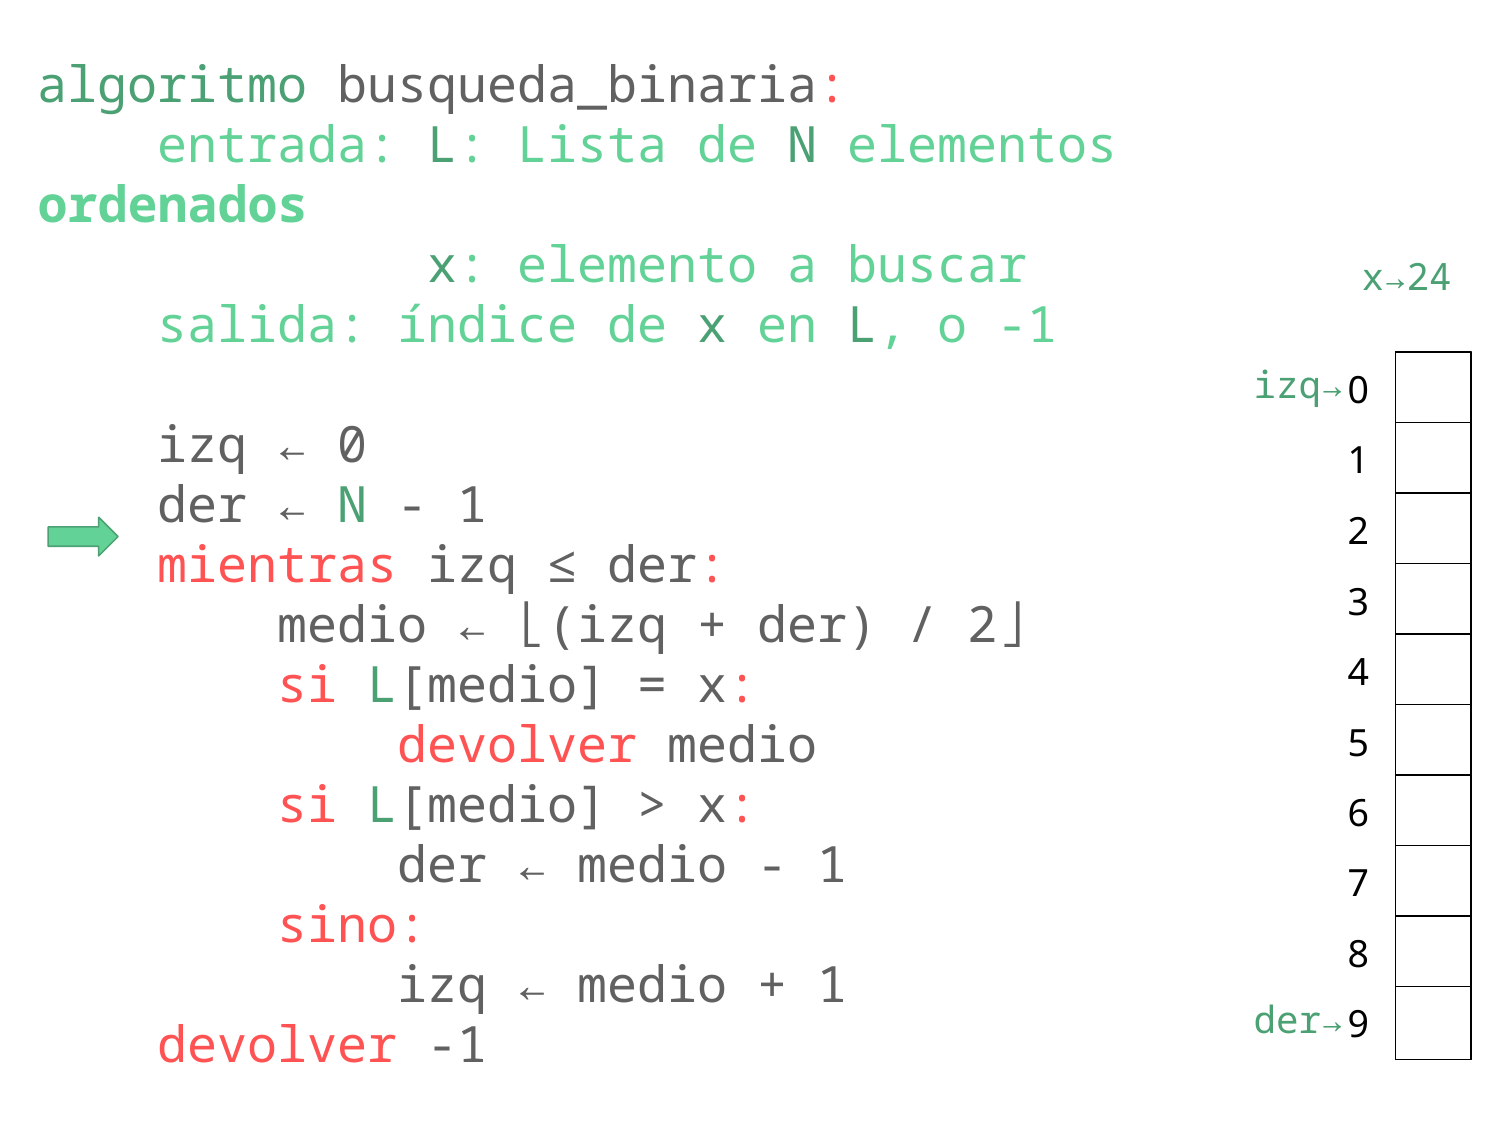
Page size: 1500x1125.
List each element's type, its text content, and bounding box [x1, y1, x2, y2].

text_box 7 [1395, 563, 1472, 634]
text_box x→24 [1276, 239, 1467, 313]
text_box der→ [1213, 981, 1359, 1055]
text_box -5 [1395, 422, 1472, 493]
text_box 1 [1320, 422, 1395, 493]
text_box izq→ [1213, 347, 1359, 420]
text_box 4 [1320, 634, 1395, 704]
text_box 56 [1395, 986, 1472, 1060]
text_box 26 [1395, 774, 1472, 845]
text_box 1 [1395, 493, 1472, 563]
text_box 6 [1320, 774, 1395, 845]
text_box algoritmo busqueda_binaria: entrada: L: Lista de N elementos ordenados x: elemento a buscar salida: índice de x en L, o -1 izq ← 0 der ← N - 1 mientras izq ≤ der: medio ← ⌊(izq + der) / 2⌋ si L[medio] = x: devolver medio si L[medio] > x: der ← medio - 1 sino: izq ← medio + 1 devolver -1 [22, 71, 1347, 1054]
text_box -13 [1395, 352, 1472, 422]
text_box 9 [1320, 986, 1395, 1060]
text_box 8 [1320, 915, 1395, 986]
text_box 18 [1395, 634, 1472, 704]
text_box 2 [1320, 493, 1395, 563]
text_box [48, 517, 119, 556]
text_box 7 [1320, 845, 1395, 915]
text_box 0 [1320, 352, 1395, 422]
text_box 3 [1320, 563, 1395, 634]
text_box 5 [1320, 704, 1395, 774]
text_box 49 [1395, 915, 1472, 986]
text_box 24 [1395, 704, 1472, 774]
text_box 30 [1395, 845, 1472, 915]
